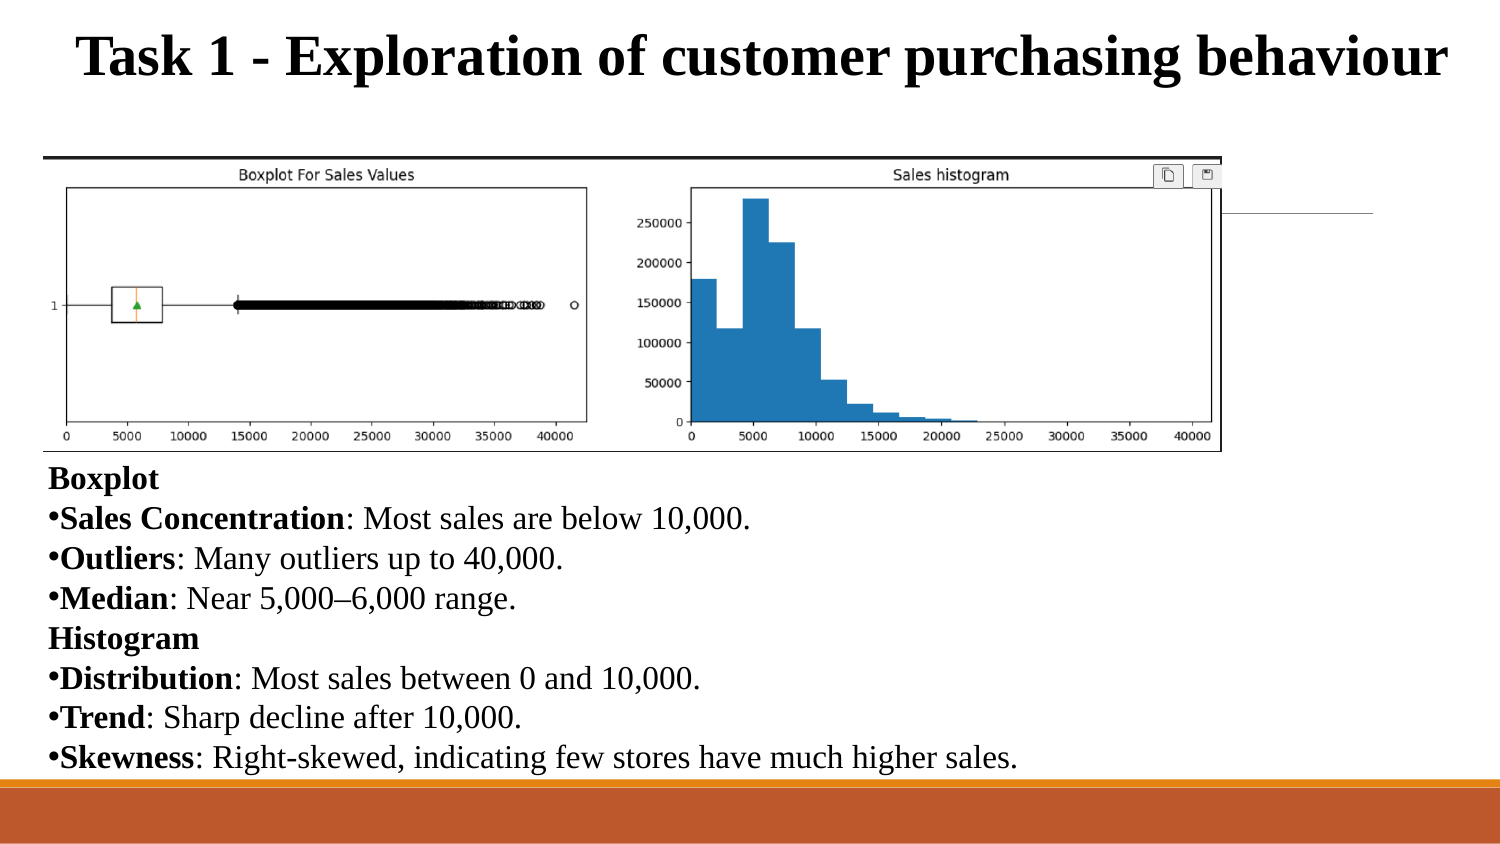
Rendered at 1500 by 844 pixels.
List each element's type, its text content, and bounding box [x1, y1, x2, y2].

text_box Boxplot Sales Concentration: Most sales are below 10,000. Outliers: Many outliers up to 40,000. Median: Near 5,000–6,000 range. Histogram Distribution: Most sales between 0 and 10,000. Trend: Sharp decline after 10,000. Skewness: Right-skewed, indicating few stores have much higher sales. [33, 448, 1490, 783]
text_box Task 1 - Exploration of customer purchasing behaviour [8, 66, 1500, 108]
picture [43, 155, 1223, 453]
